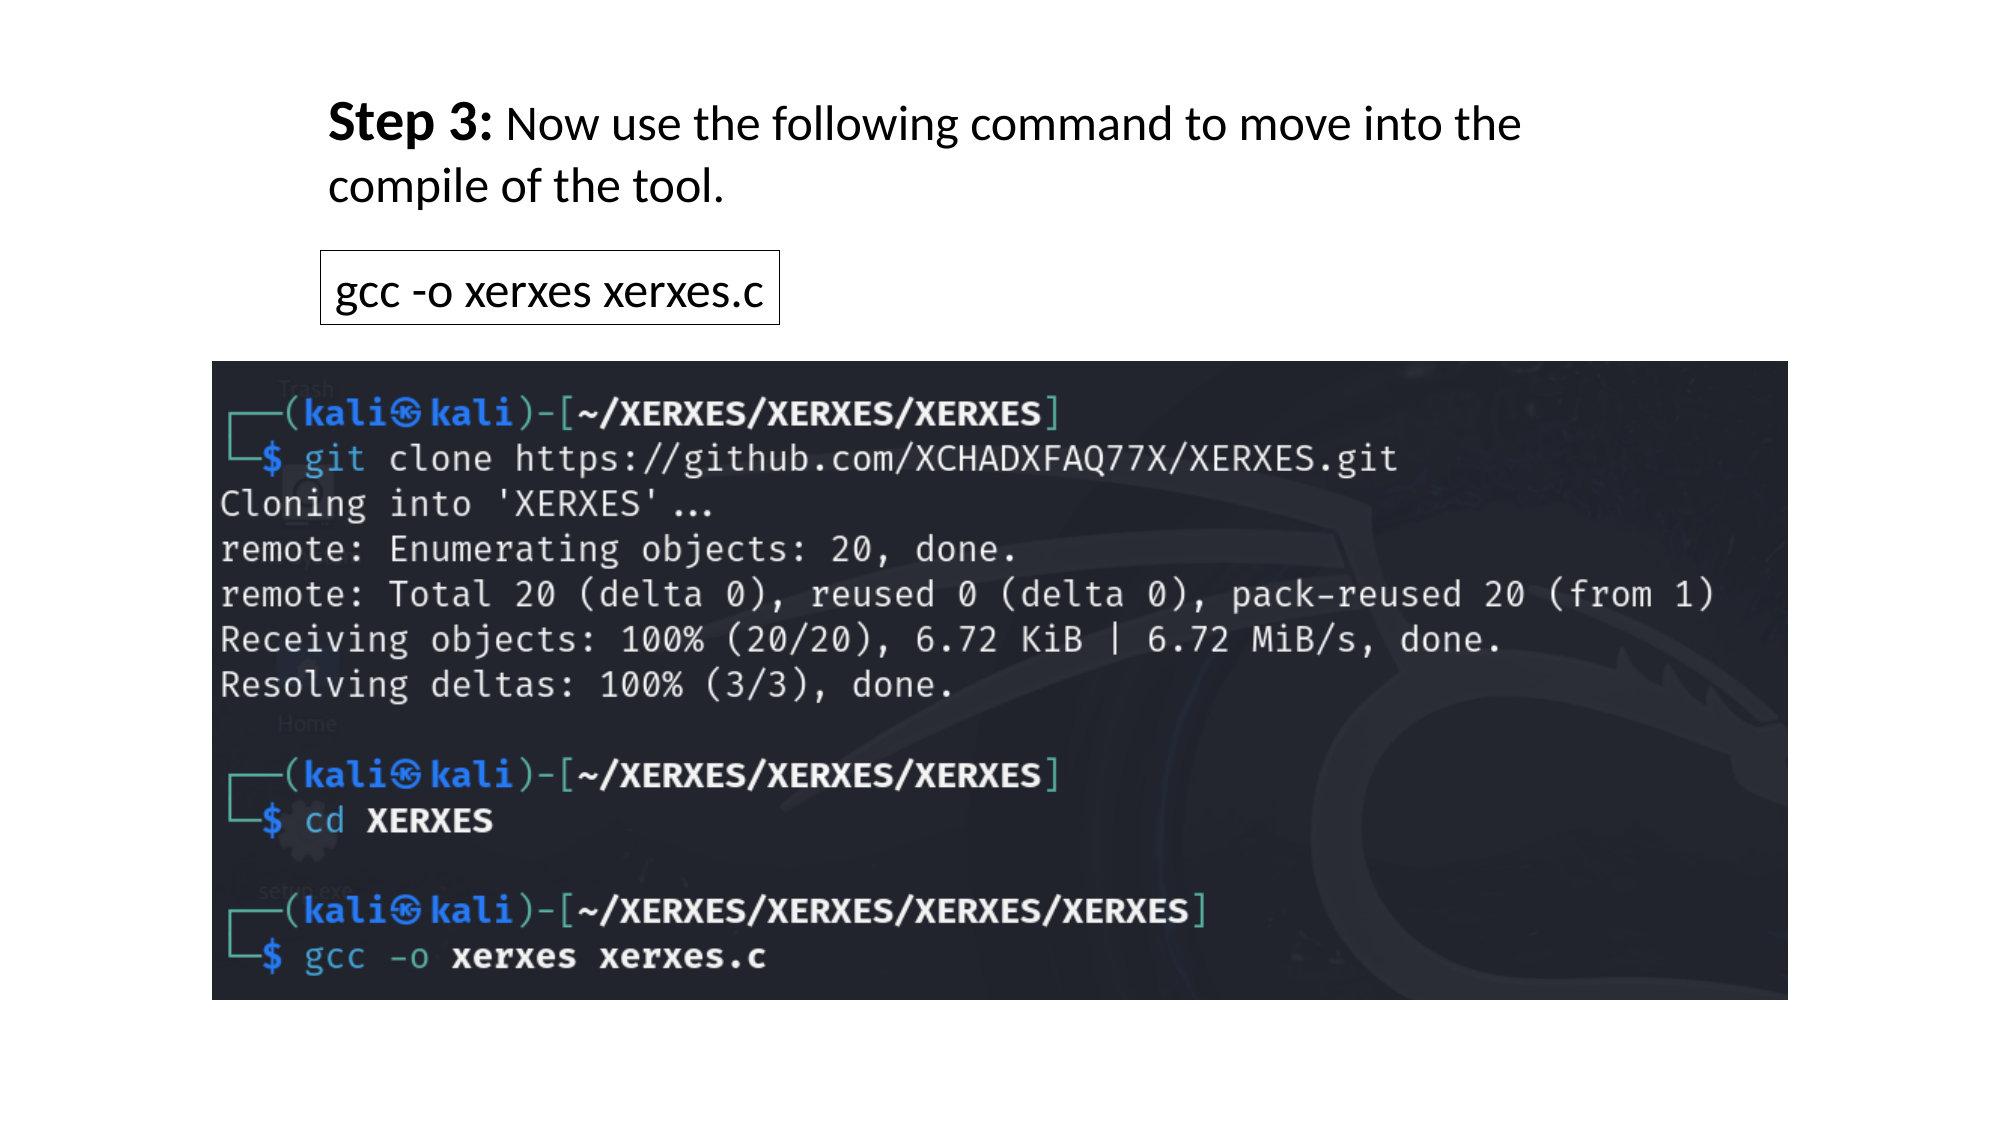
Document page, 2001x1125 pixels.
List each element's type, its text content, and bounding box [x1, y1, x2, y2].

picture [212, 361, 1788, 1000]
text_box Step 3: Now use the following command to move into the compile of the tool. [313, 74, 1687, 220]
text_box gcc -o xerxes xerxes.c [320, 250, 780, 325]
